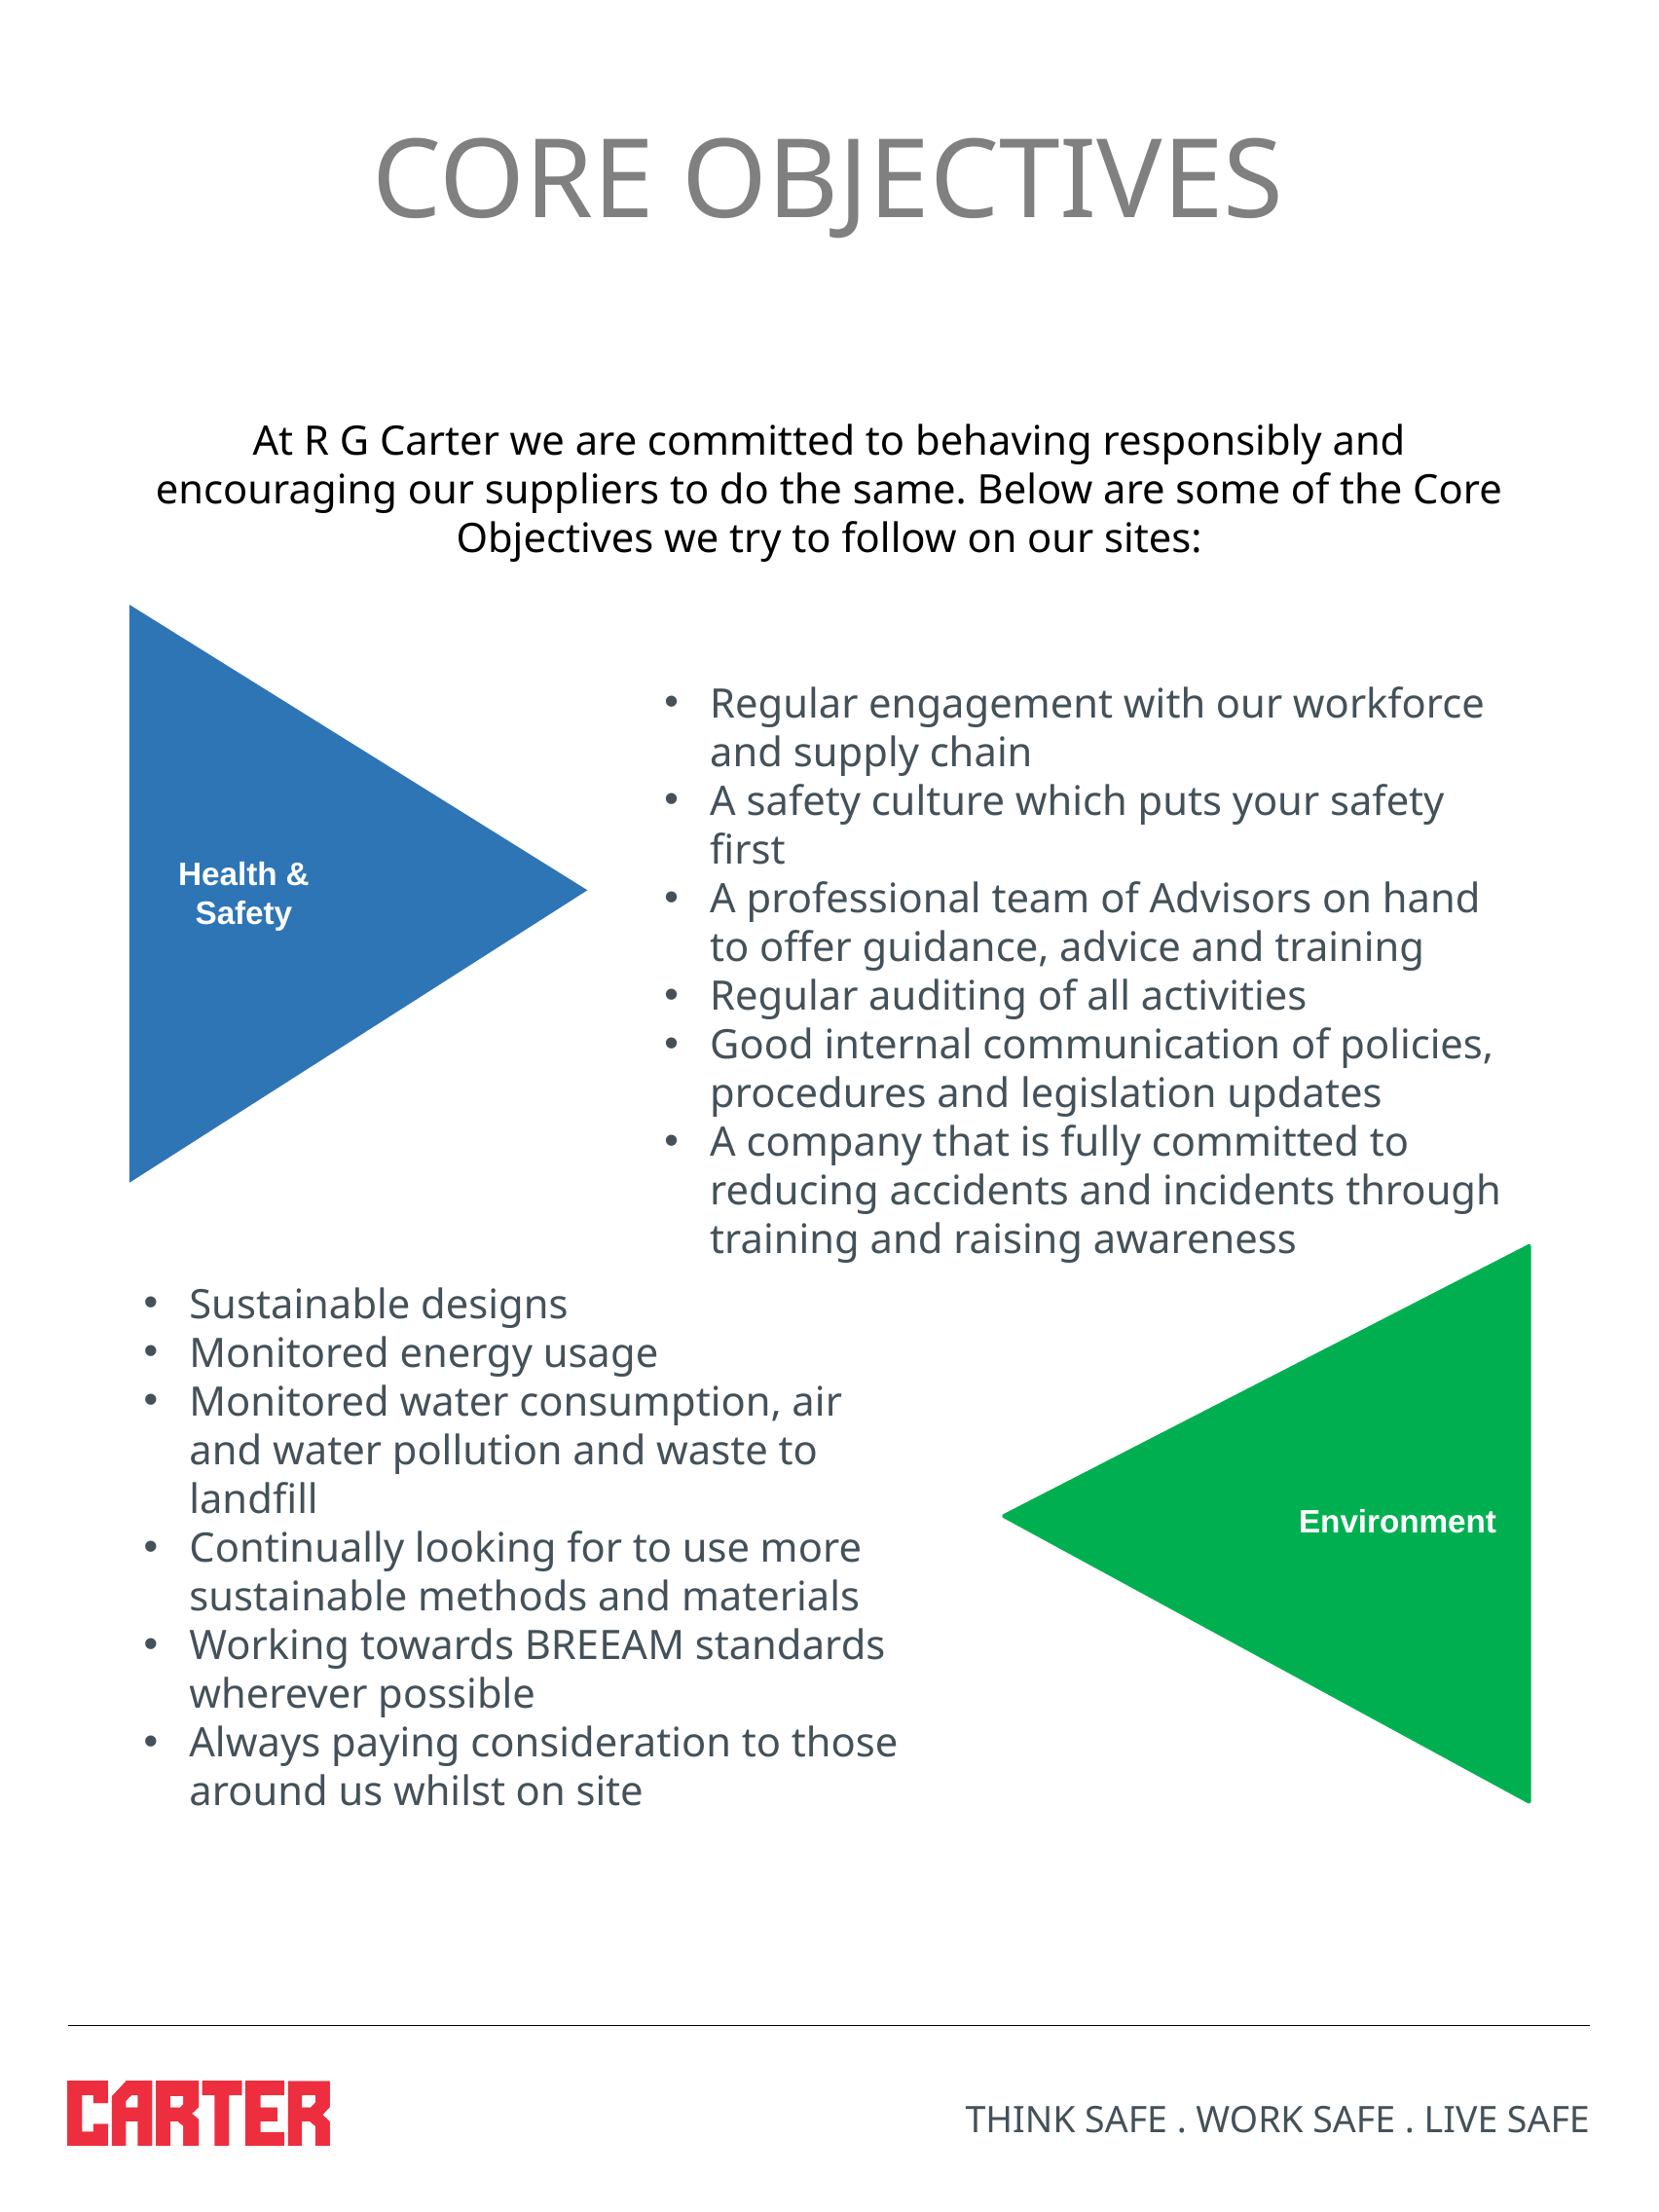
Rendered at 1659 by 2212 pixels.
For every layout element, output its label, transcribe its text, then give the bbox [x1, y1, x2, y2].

text_box At R G Carter we are committed to behaving responsibly and encouraging our suppliers to do the same. Below are some of the Core Objectives we try to follow on our sites: [124, 407, 1534, 569]
text_box Environment [1004, 1246, 1530, 1802]
text_box Health & Safety [129, 604, 588, 1183]
text_box Sustainable designs Monitored energy usage Monitored water consumption, air and water pollution and waste to landfill Continually looking for to use more sustainable methods and materials Working towards BREEAM standards wherever possible Always paying consideration to those around us whilst on site [129, 1271, 937, 1822]
picture [67, 2081, 330, 2146]
text_box Regular engagement with our workforce and supply chain A safety culture which puts your safety first A professional team of Advisors on hand to offer guidance, advice and training Regular auditing of all activities Good internal communication of policies, procedures and legislation updates A company that is fully committed to reducing accidents and incidents through training and raising awareness [649, 670, 1530, 1270]
text_box CORE OBJECTIVES [122, 35, 1534, 247]
